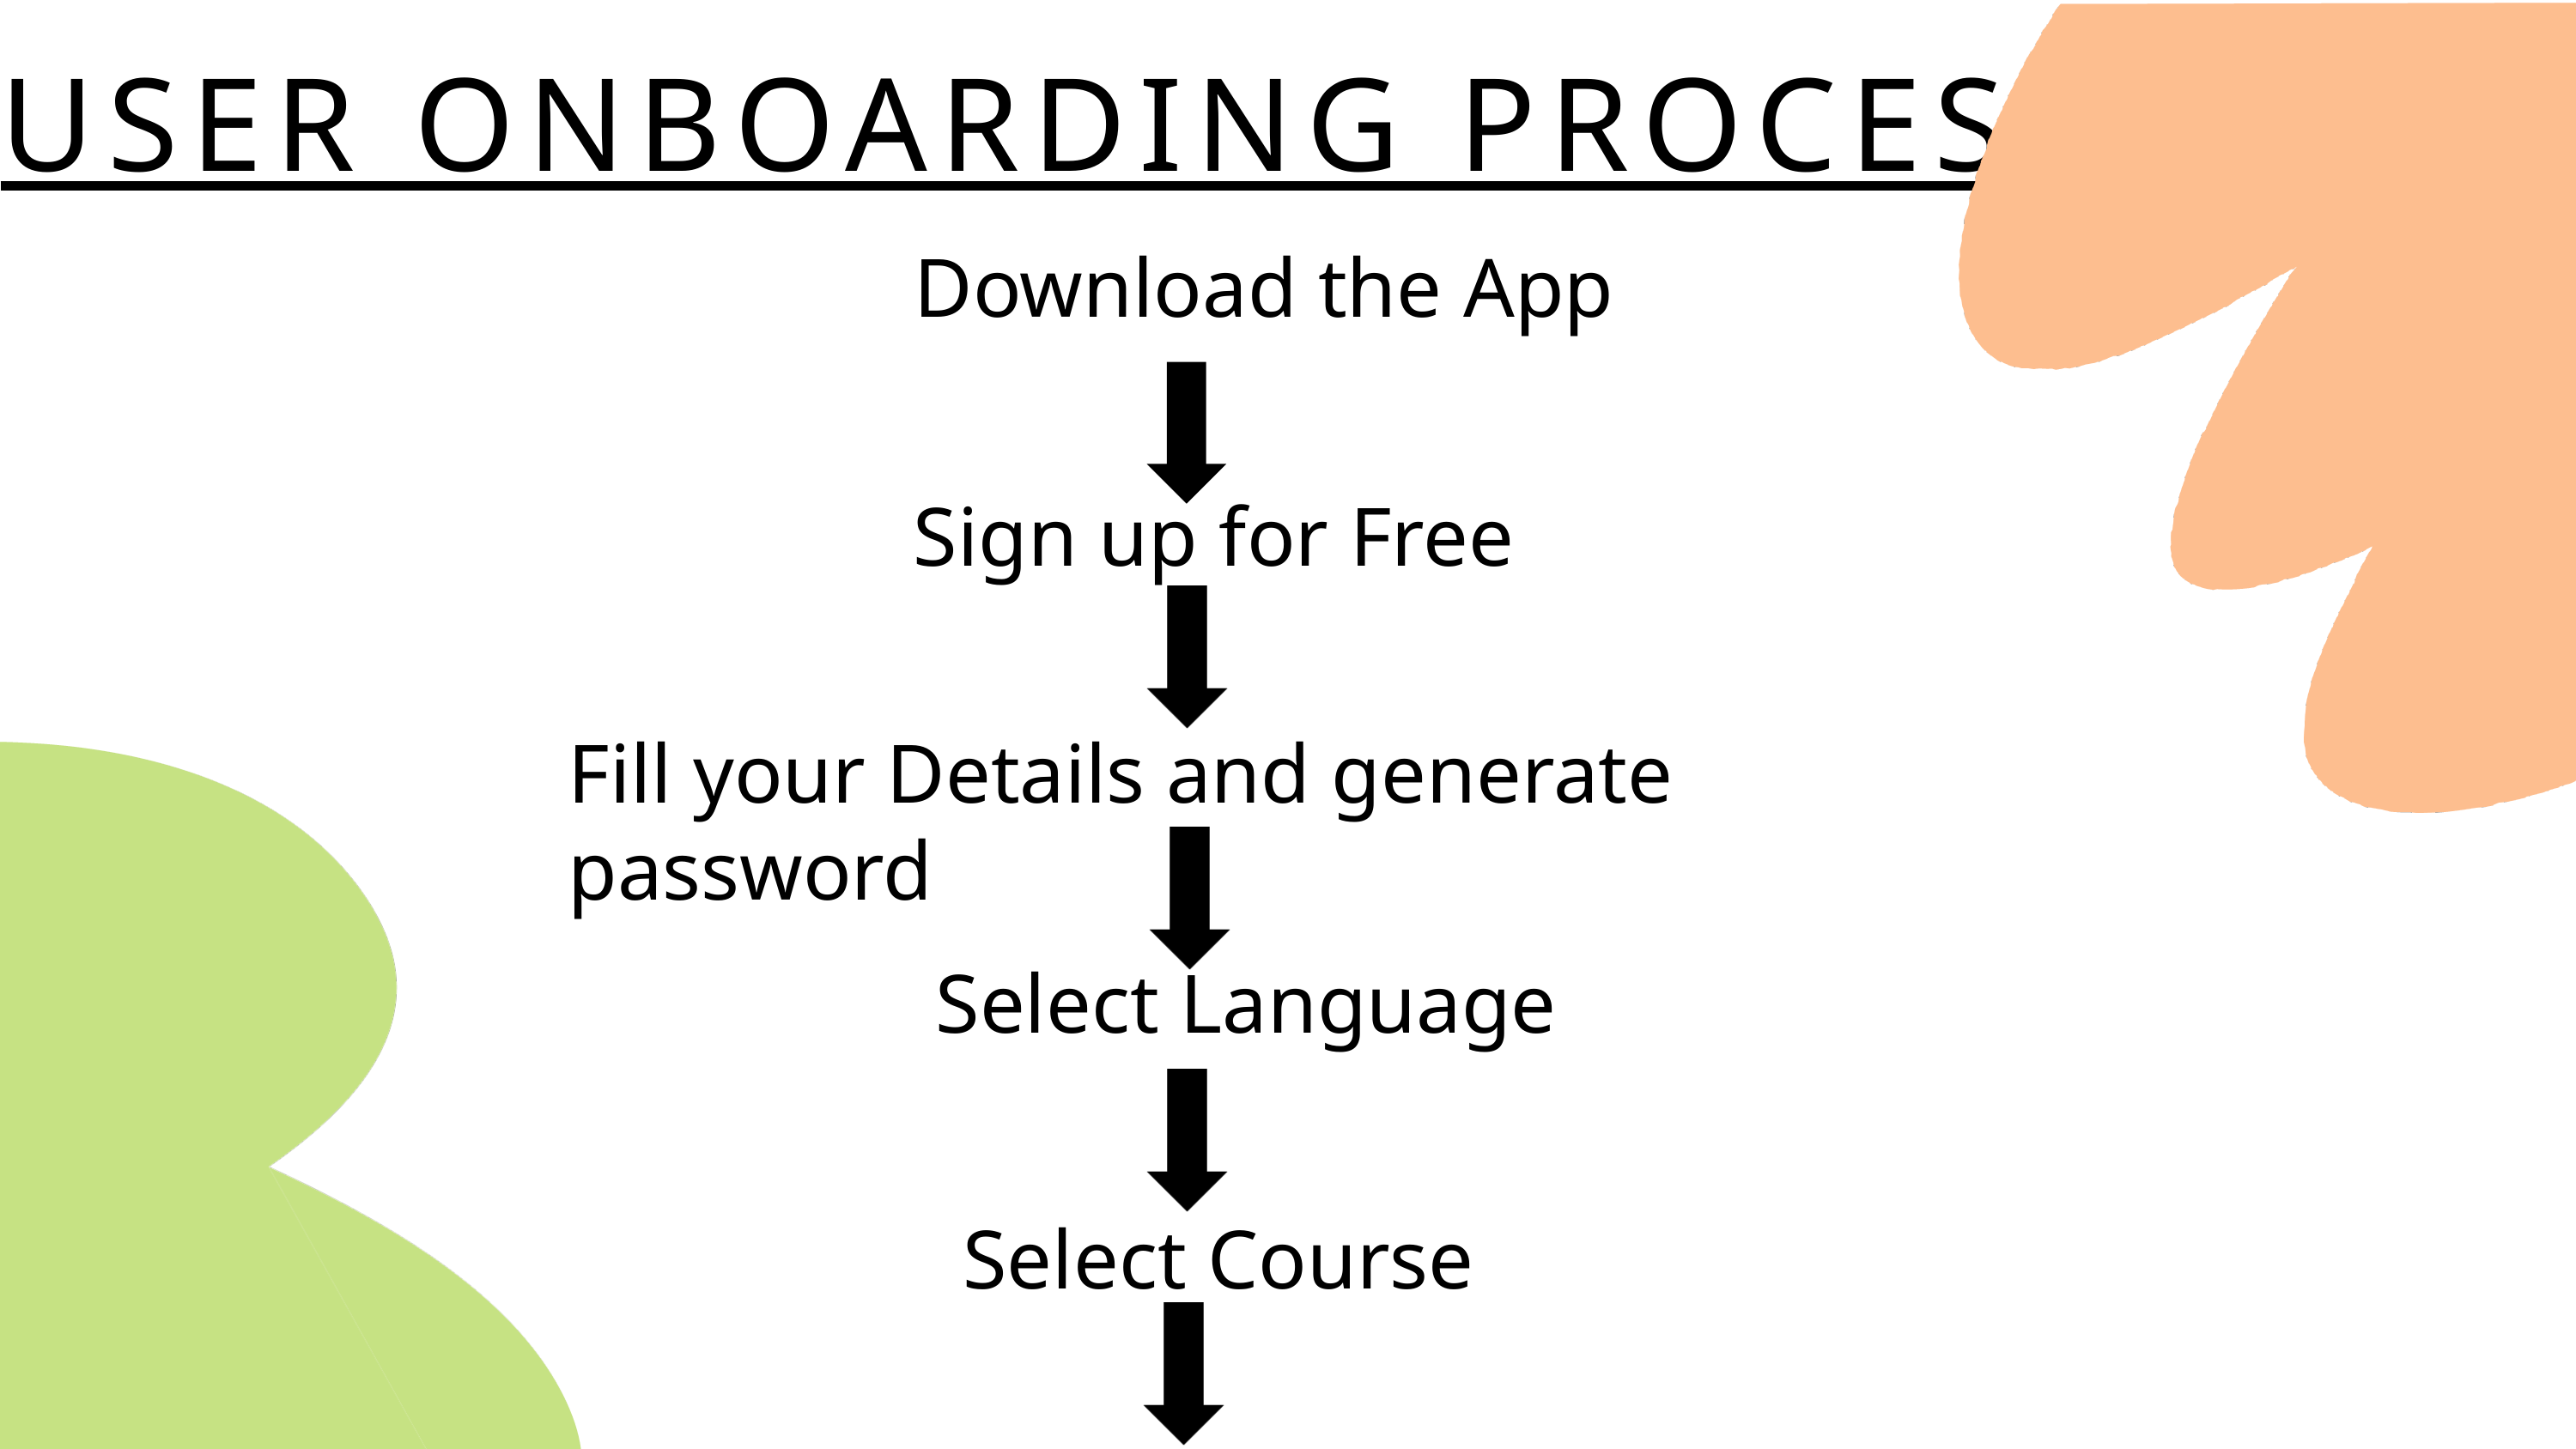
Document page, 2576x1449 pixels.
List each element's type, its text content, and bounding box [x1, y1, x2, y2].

picture [0, 742, 581, 1449]
picture [1149, 827, 1230, 970]
text_box [1146, 361, 1227, 479]
text_box Download the App [901, 230, 1959, 340]
picture [1145, 1069, 1228, 1212]
picture [1143, 1302, 1224, 1446]
text_box Sign up for Free [901, 479, 1959, 589]
title USER ONBOARDING PROCESS [0, 0, 2336, 241]
text_box Fill your Details and generate password [555, 716, 2021, 923]
text_box Select Language [922, 946, 1808, 1056]
picture [1959, 3, 2576, 813]
text_box Select Course [950, 1202, 1781, 1312]
picture [1145, 585, 1228, 729]
